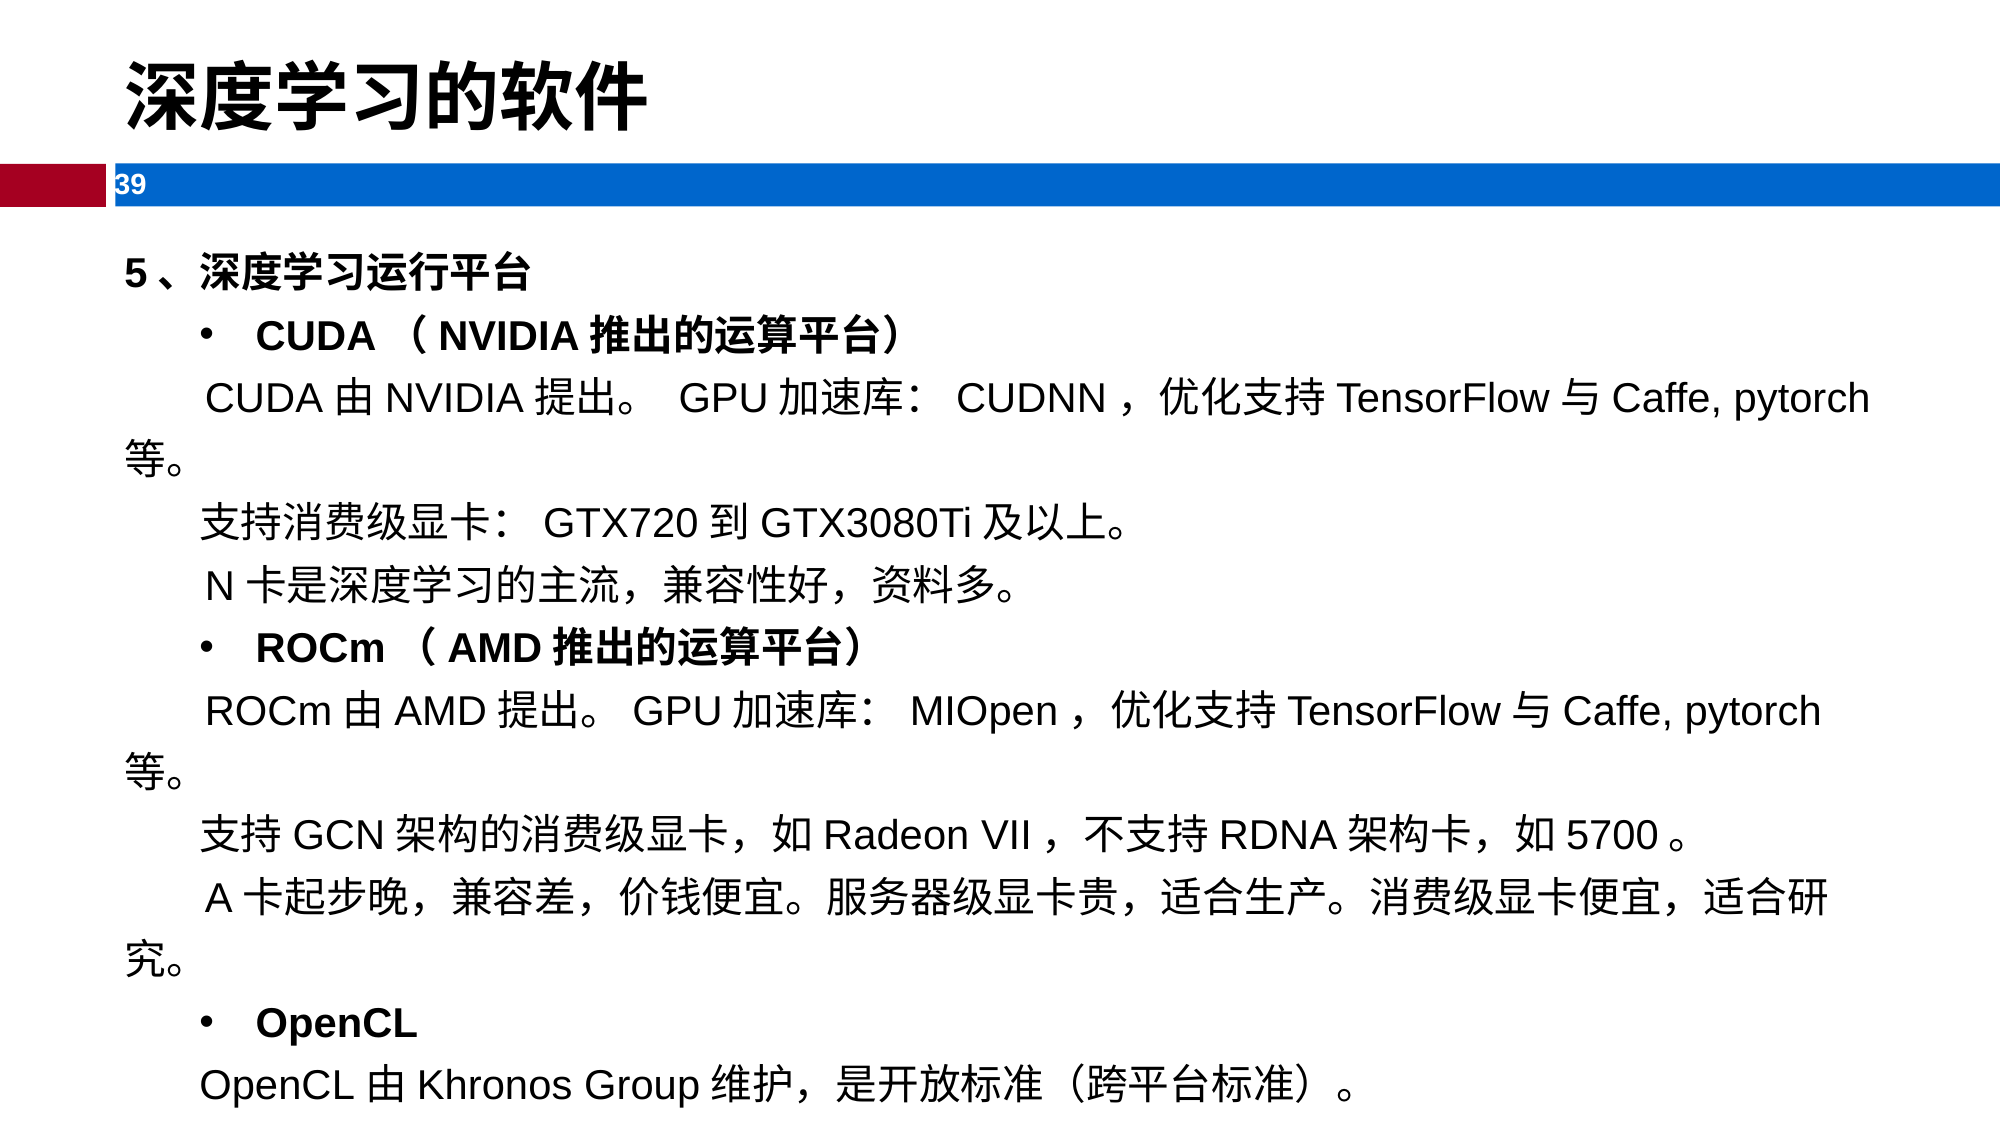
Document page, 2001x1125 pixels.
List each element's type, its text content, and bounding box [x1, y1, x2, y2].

text_box 5、深度学习运行平台 CUDA（NVIDIA推出的运算平台） CUDA由NVIDIA提出。 GPU加速库：CUDNN，优化支持TensorFlow与Caffe, pytorch等。 支持消费级显卡：GTX720到GTX3080Ti及以上。 N卡是深度学习的主流，兼容性好，资料多。 ROCm（AMD推出的运算平台） ROCm由AMD提出。GPU加速库：MIOpen，优化支持TensorFlow与Caffe, pytorch等。 支持GCN架构的消费级显卡，如Radeon VII，不支持RDNA架构卡，如5700。 A卡起步晚，兼容差，价钱便宜。服务器级显卡贵，适合生产。消费级显卡便宜，适合研究。 OpenCL ‌OpenCL‌由Khronos Group维护，是开放标准（跨平台标准）。 支持NVIDIA/AMD/Intel的GPU、CPU、FPGA等异构设备，但需通过抽象层适配硬件。 OpenCL‌适用于嵌入式系统、多硬件集群等跨平台场景，但移动端逐渐被Vulkan替代。 [109, 226, 1919, 1125]
title 深度学习的软件​​ [109, 38, 2000, 150]
